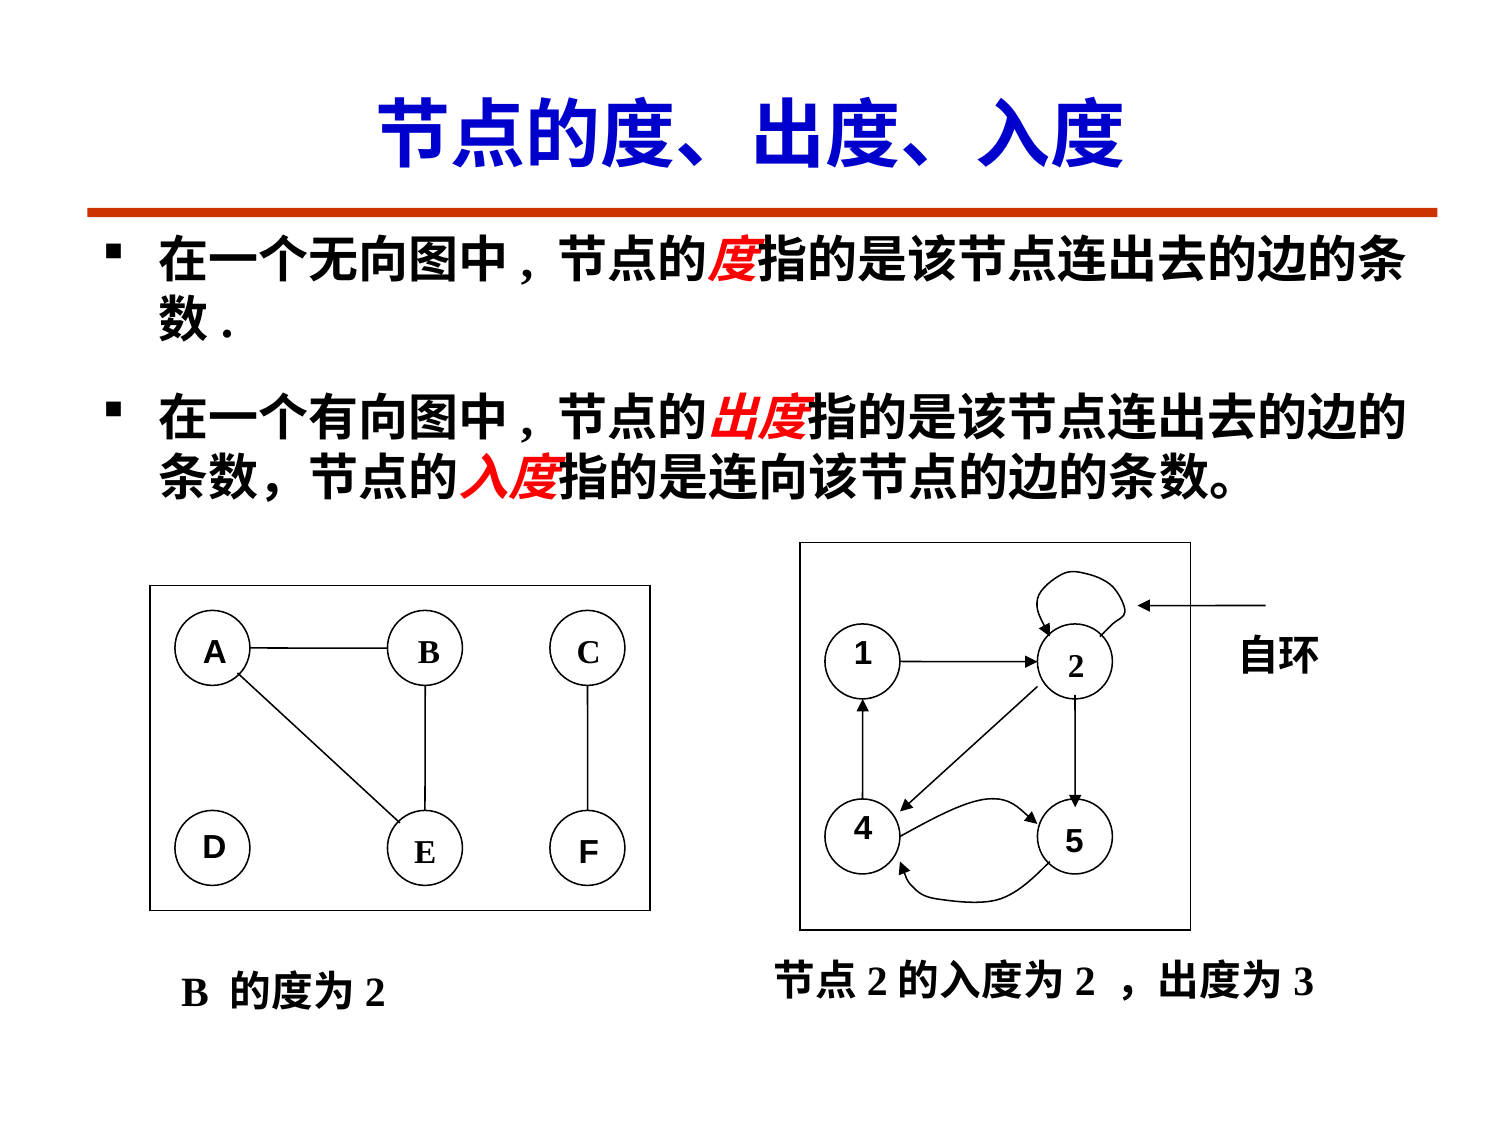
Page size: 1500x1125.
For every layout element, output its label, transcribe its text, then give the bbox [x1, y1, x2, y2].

text_box 在一个有向图中, 节点的出度指的是该节点连出去的边的条数，节点的入度指的是连向该节点的边的条数。 [87, 353, 1450, 538]
text_box 节点的度、出度、入度 [74, 62, 1425, 200]
title 在一个无向图中, 节点的度指的是该节点连出去的边的条数. [87, 224, 1450, 350]
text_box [149, 542, 1338, 1024]
